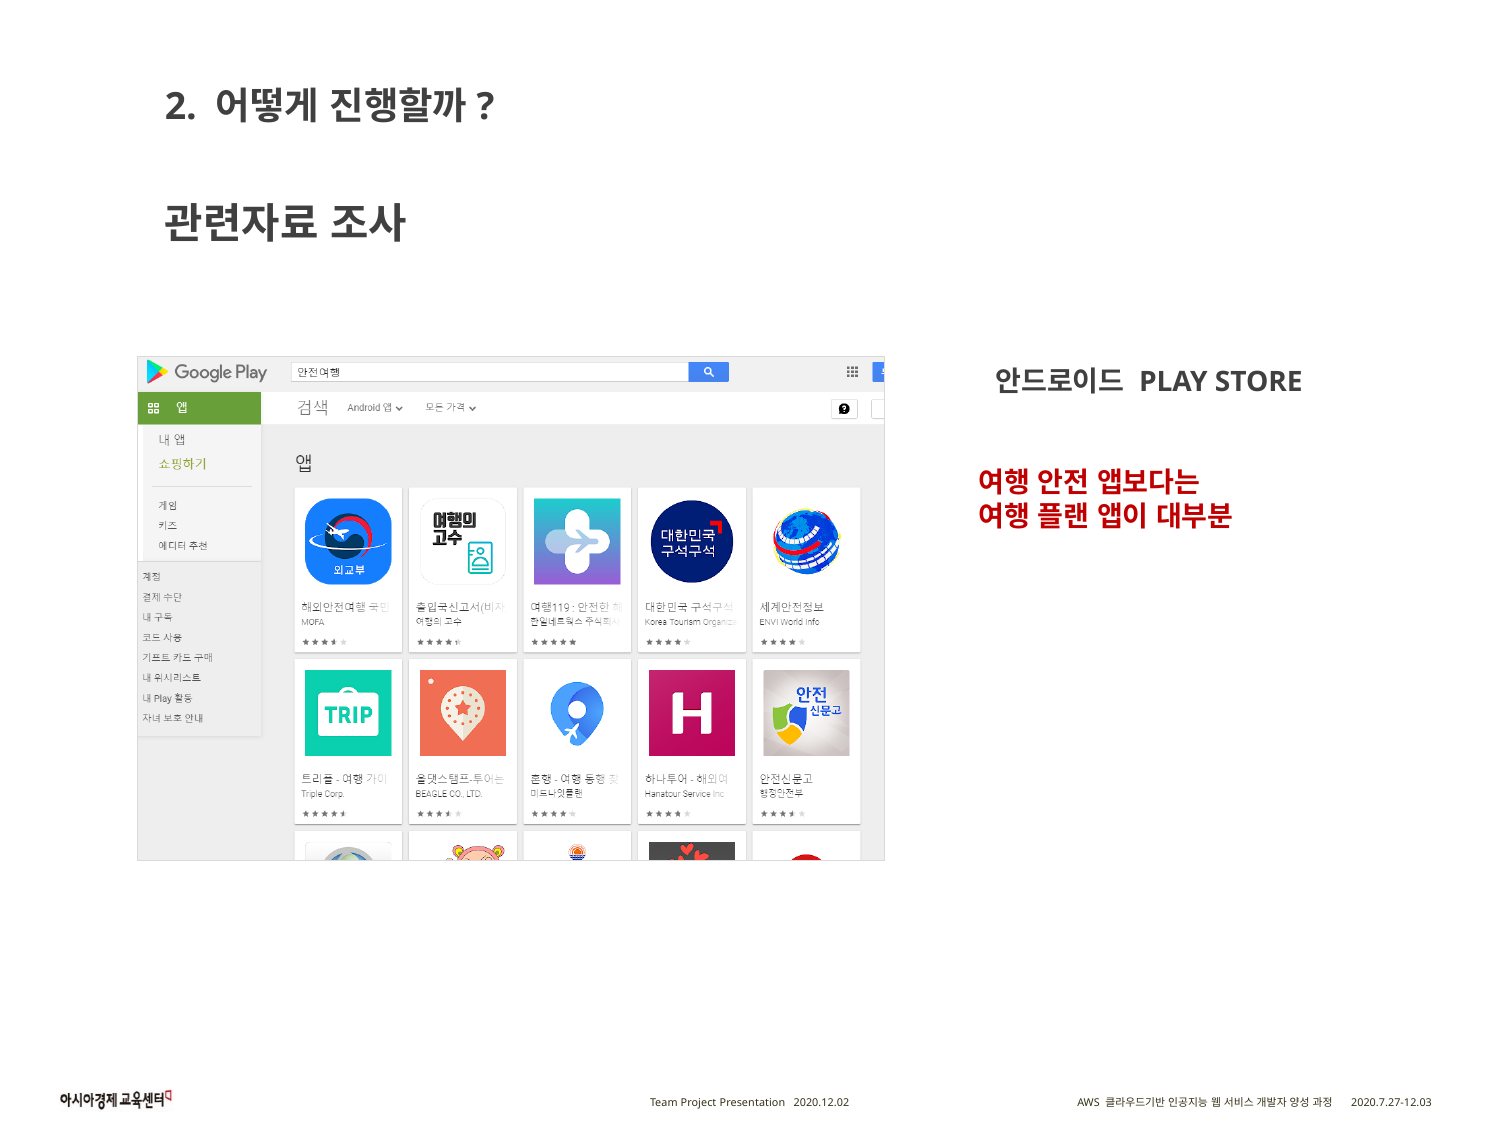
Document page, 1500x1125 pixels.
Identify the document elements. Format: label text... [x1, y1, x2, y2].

picture [137, 356, 885, 861]
text_box 관련자료 조사 [0, 189, 1500, 255]
text_box 안드로이드 PLAY STORE 여행 안전 앱보다는 여행 플랜 앱이 대부분 [964, 356, 1335, 574]
text_box 2. 어떻게 진행할까? [0, 51, 1500, 134]
picture [59, 1088, 174, 1112]
